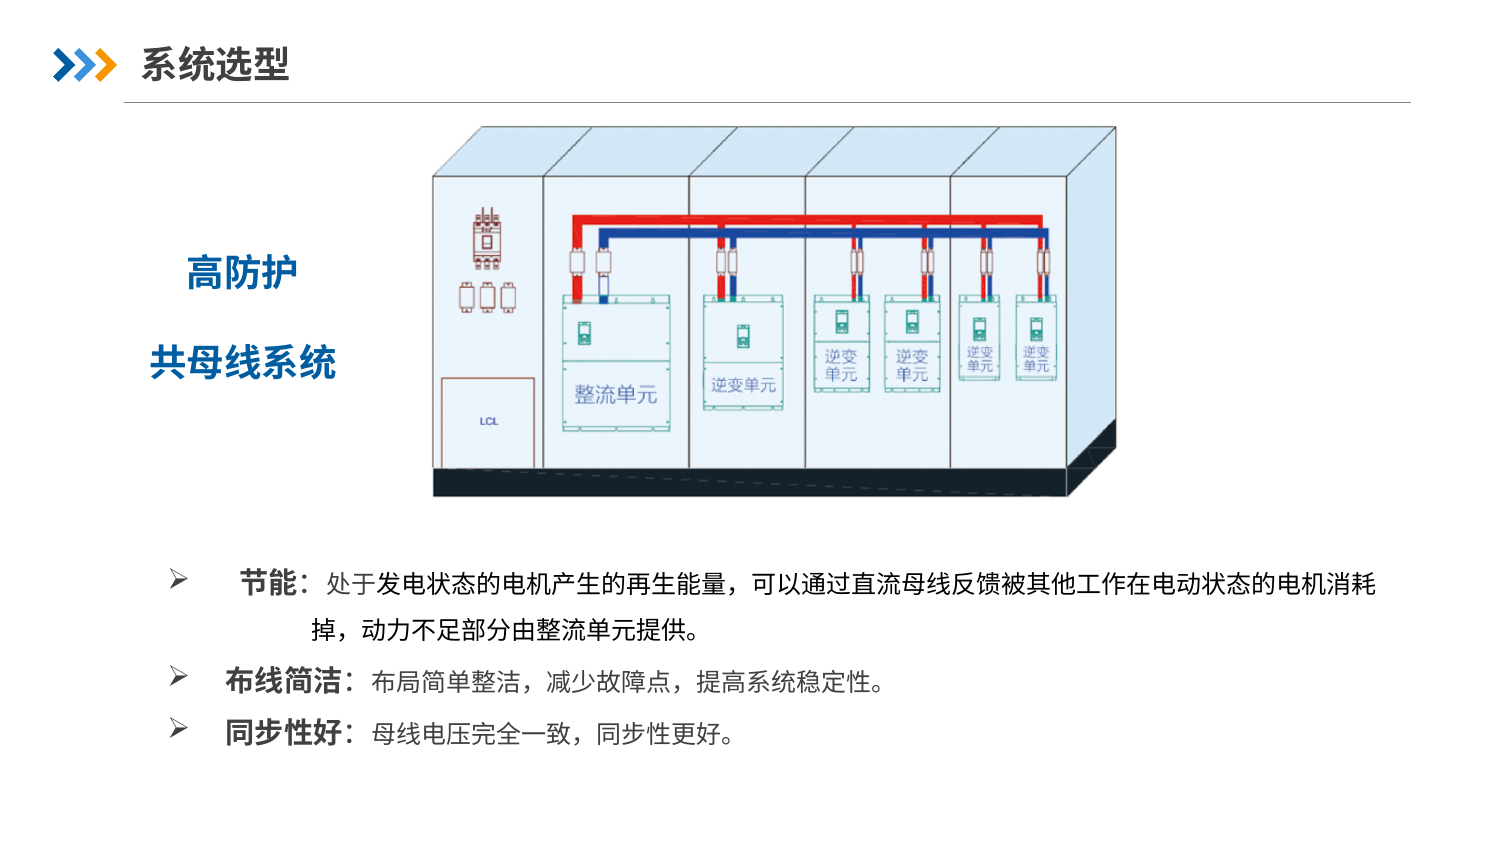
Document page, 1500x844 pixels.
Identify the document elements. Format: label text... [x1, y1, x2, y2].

text_box 节能：处于发电状态的电机产生的再生能量，可以通过直流母线反馈被其他工作在电动状态的电机消耗 掉，动力不足部分由整流单元提供。 布线简洁：布局简单整洁，减少故障点，提高系统稳定性。 同步性好：母线电压完全一致，同步性更好。 [135, 540, 1405, 789]
picture [428, 119, 1120, 500]
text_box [52, 47, 118, 82]
text_box 高防护 共母线系统 [135, 244, 351, 388]
text_box 系统选型 [140, 32, 672, 96]
